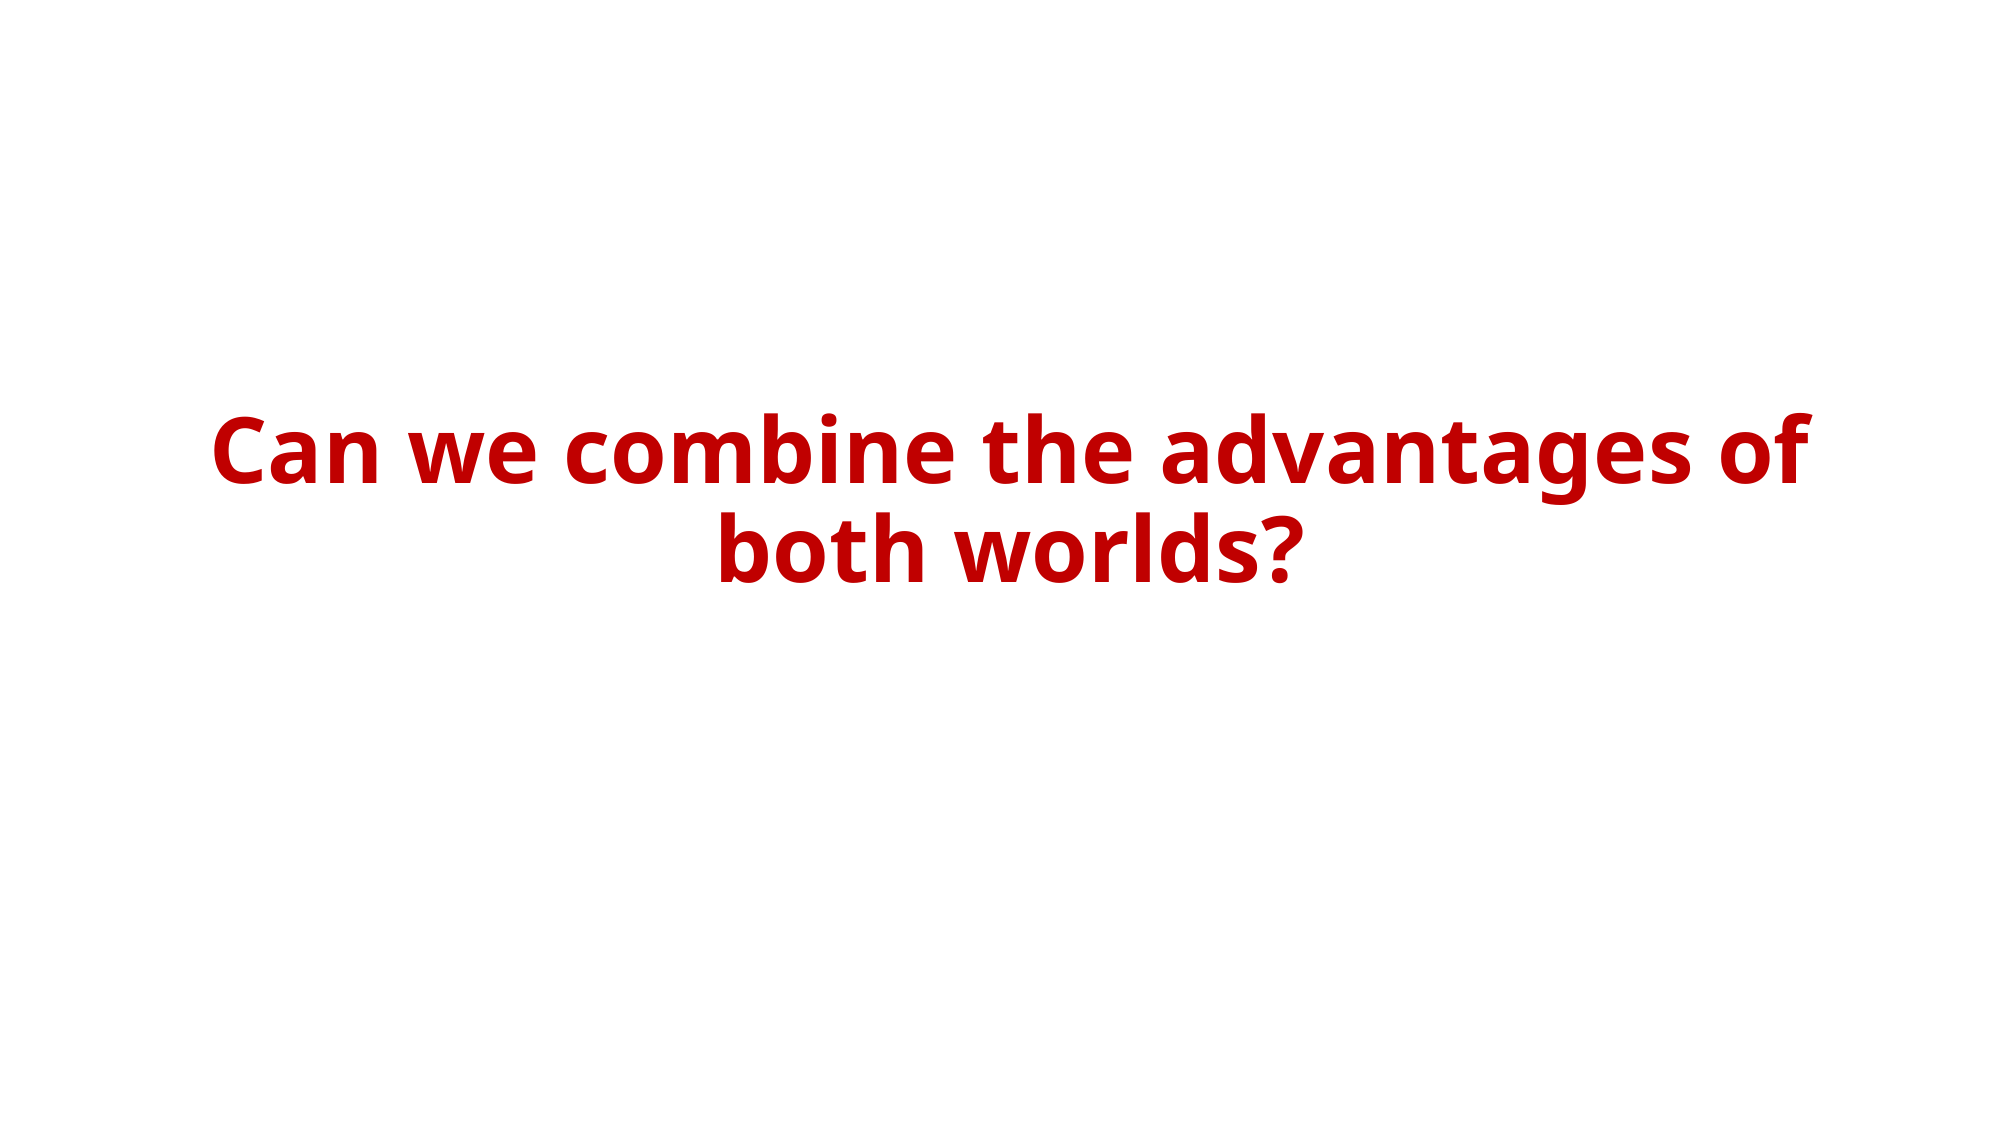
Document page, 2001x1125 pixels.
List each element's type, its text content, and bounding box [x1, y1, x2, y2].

title Can we combine the advantages of both worlds? [147, 394, 1873, 613]
